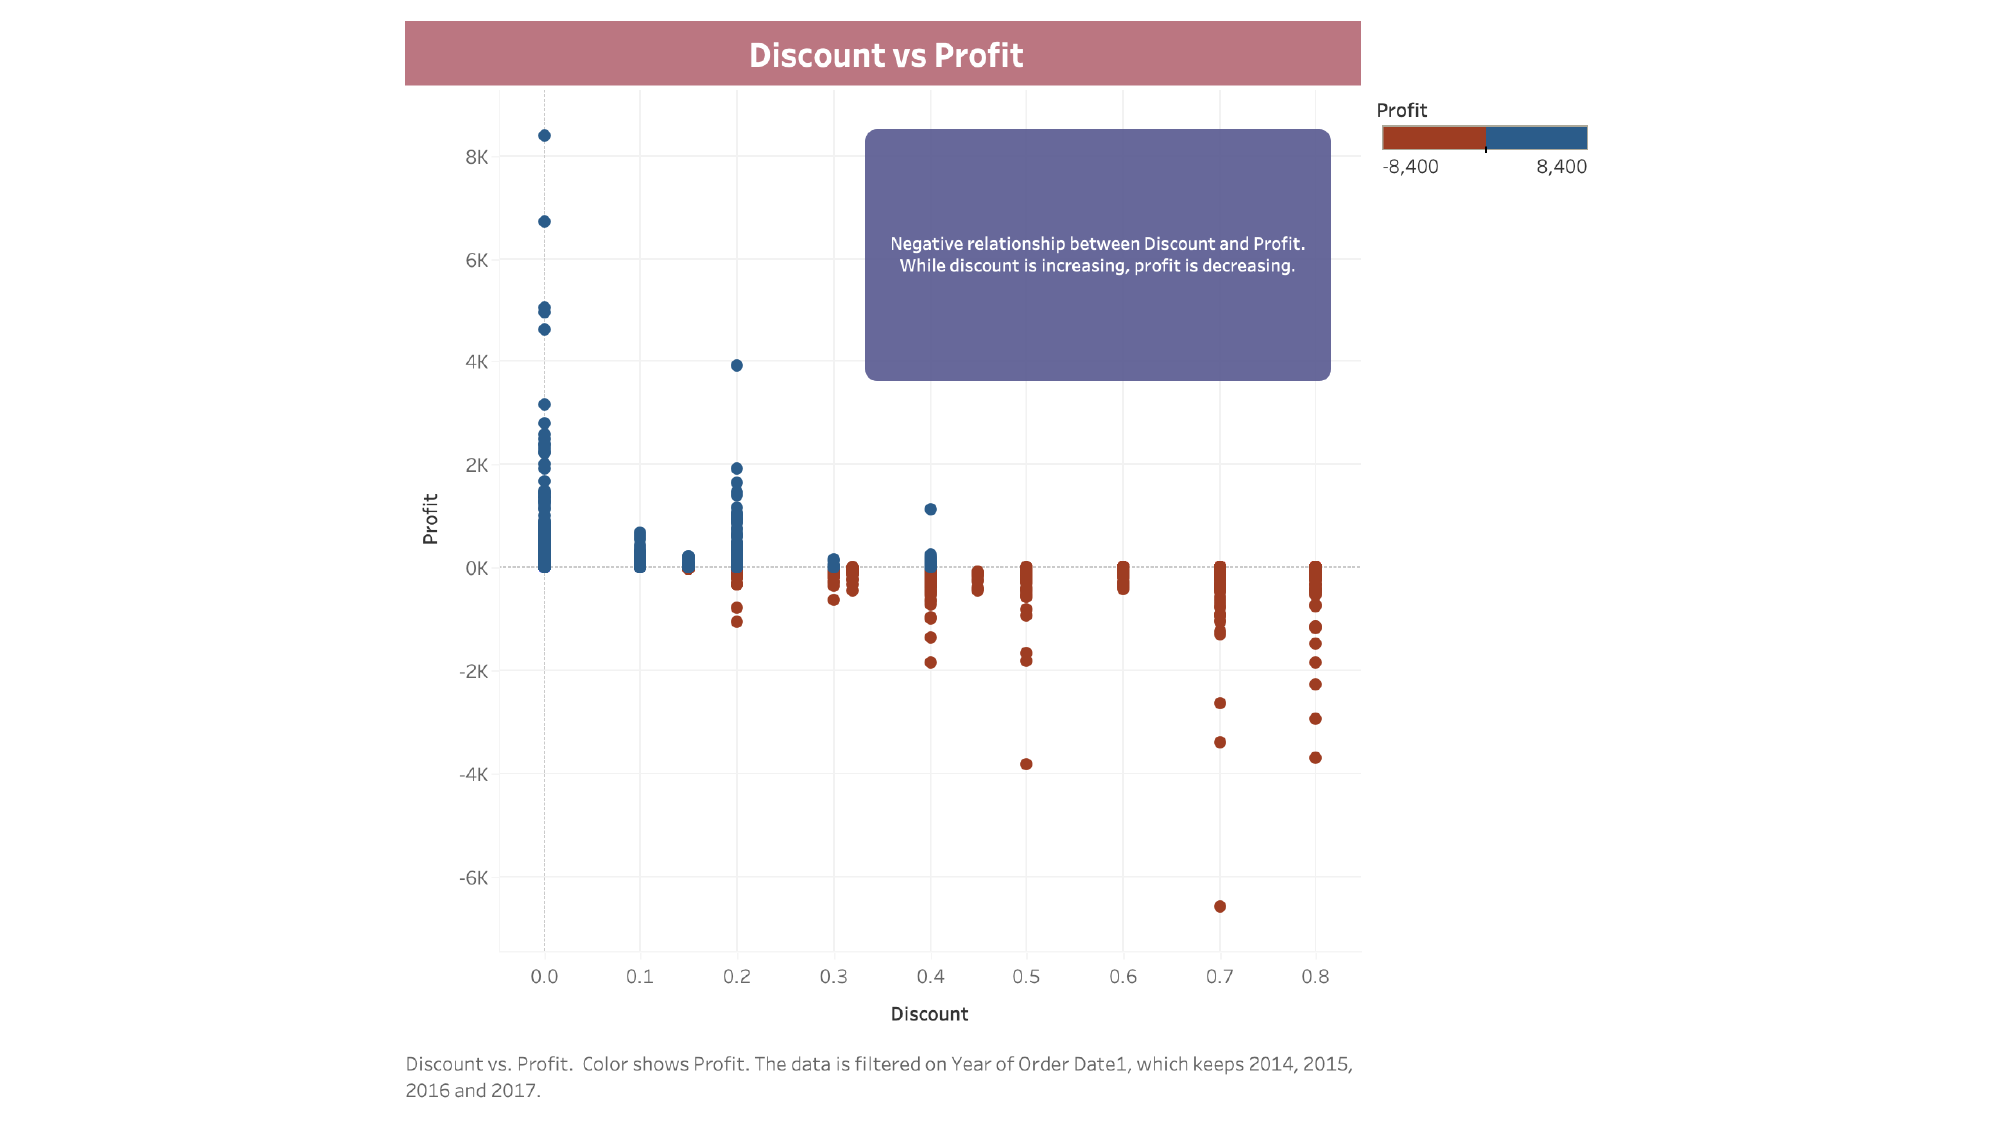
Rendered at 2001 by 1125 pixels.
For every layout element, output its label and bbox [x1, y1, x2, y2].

picture [405, 21, 1595, 1104]
